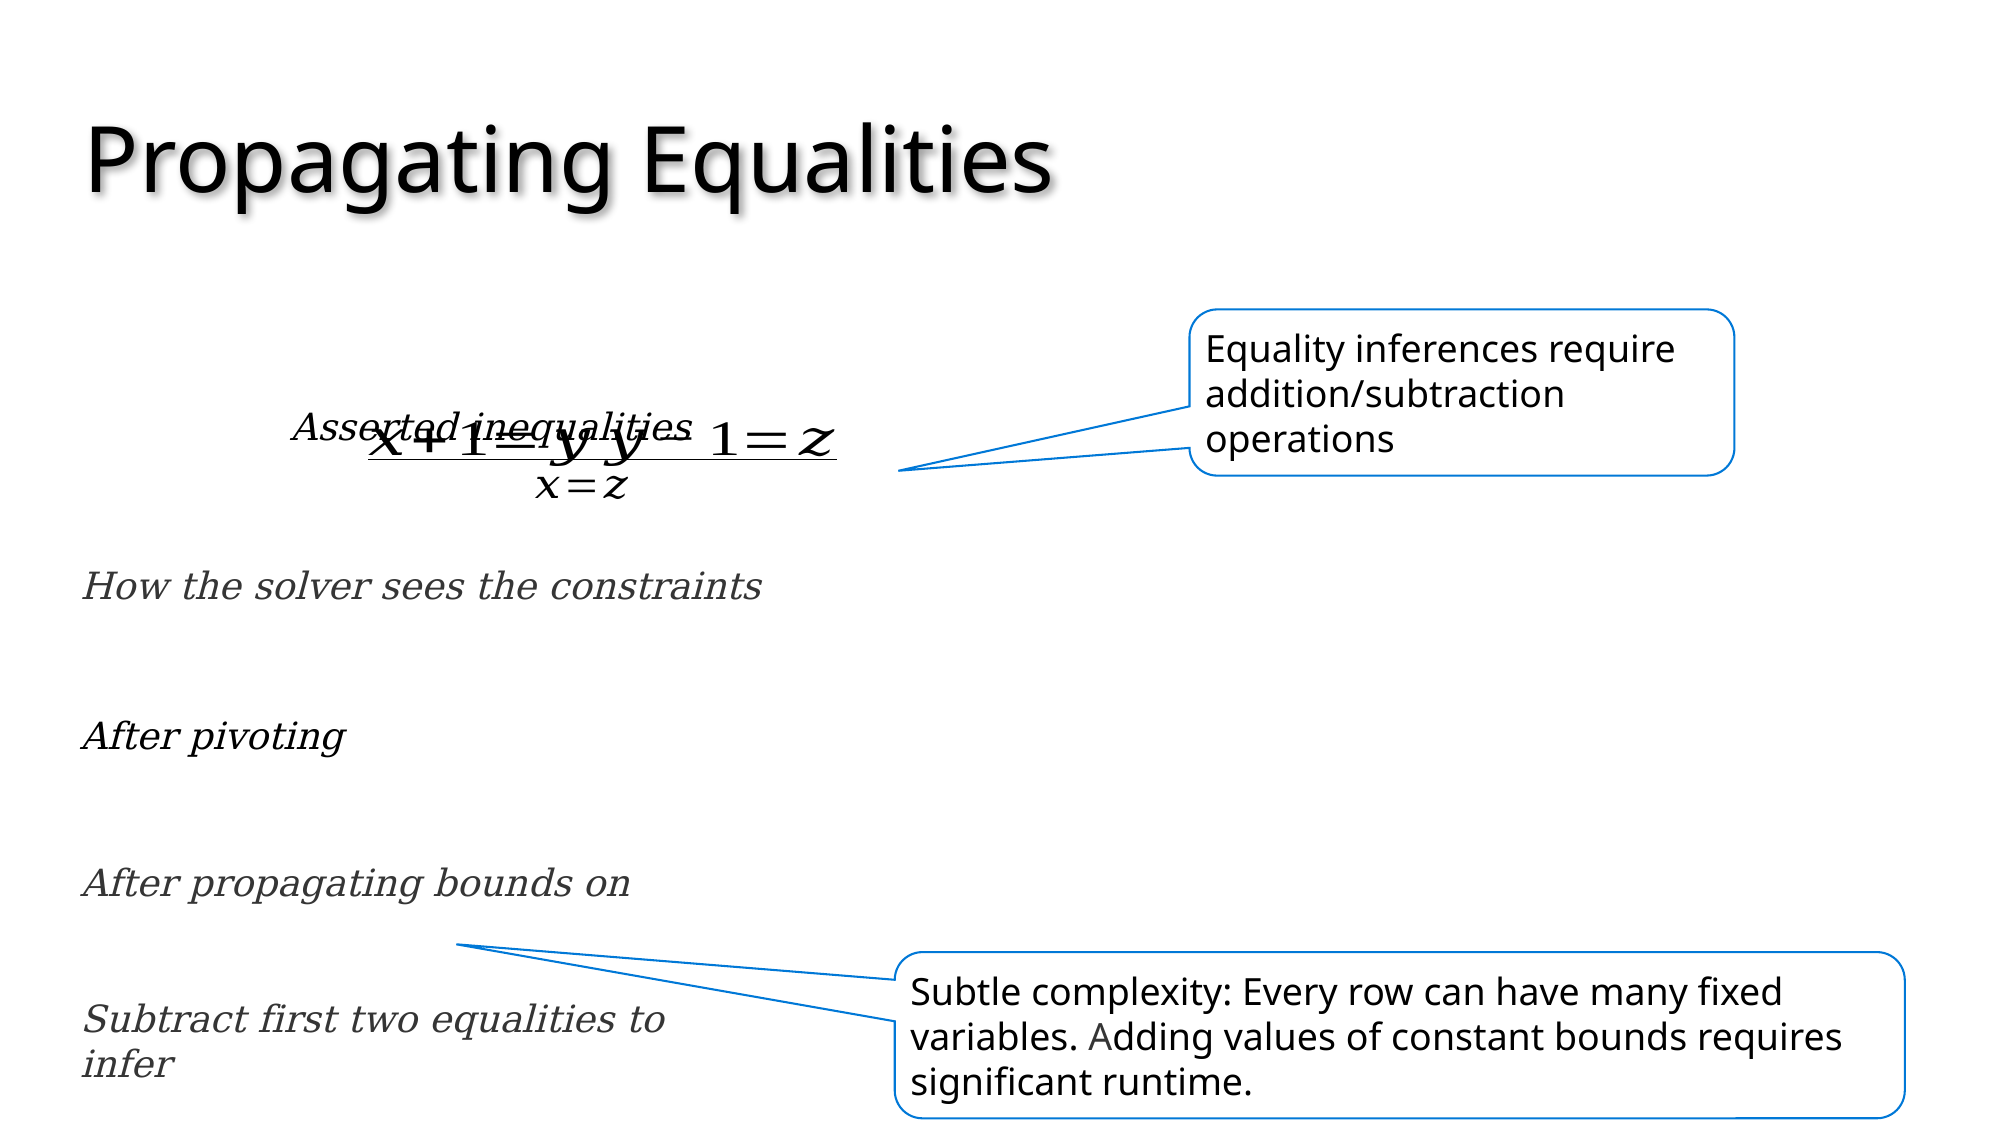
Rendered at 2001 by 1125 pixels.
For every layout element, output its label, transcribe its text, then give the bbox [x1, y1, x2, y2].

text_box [363, 333, 1735, 509]
text_box Propagating Equalities [16, 54, 1147, 272]
text_box Subtle complexity: Every row can have many fixed variables. Adding values of constant bounds requires significant runtime. [456, 944, 1905, 1119]
